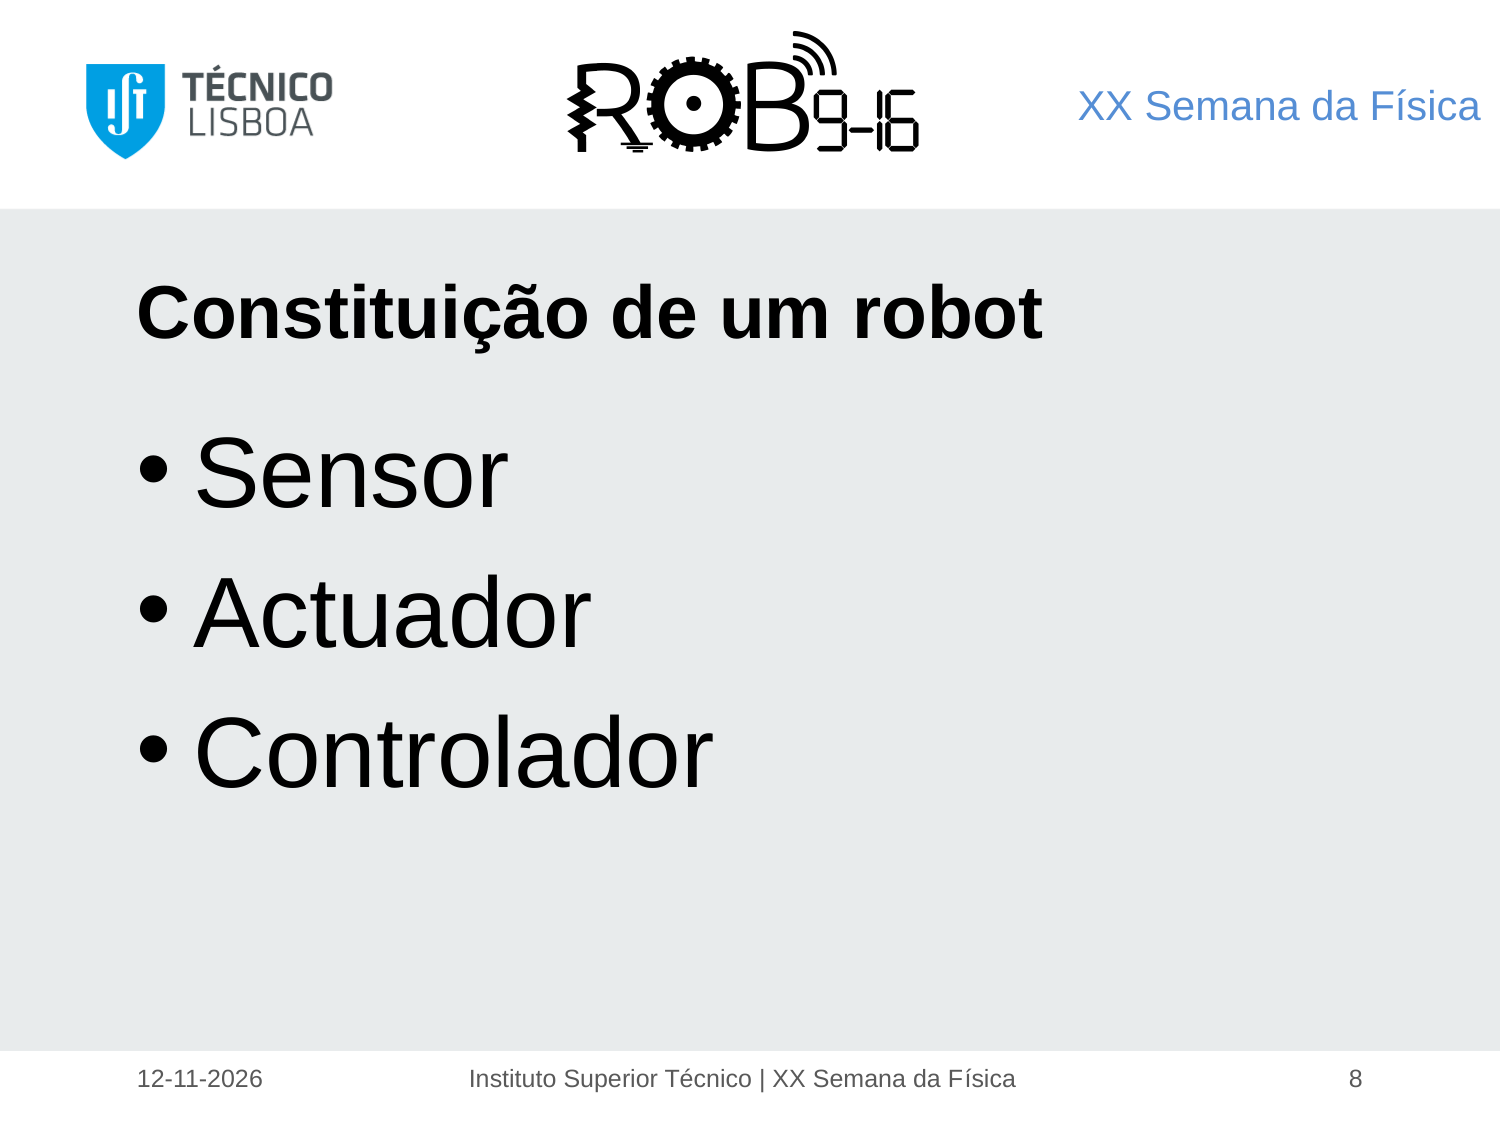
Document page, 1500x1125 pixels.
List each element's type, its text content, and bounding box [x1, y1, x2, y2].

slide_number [121, 1052, 425, 1103]
text_box XX Semana da Física [959, 71, 1496, 137]
list Sensor Actuador Controlador [121, 400, 1378, 1005]
picture [0, 0, 1500, 1125]
title Constituição de um robot [121, 237, 1378, 381]
footer Instituto Superior Técnico | XX Semana da Física [443, 1052, 1042, 1103]
slide_number 8 [1077, 1052, 1378, 1103]
